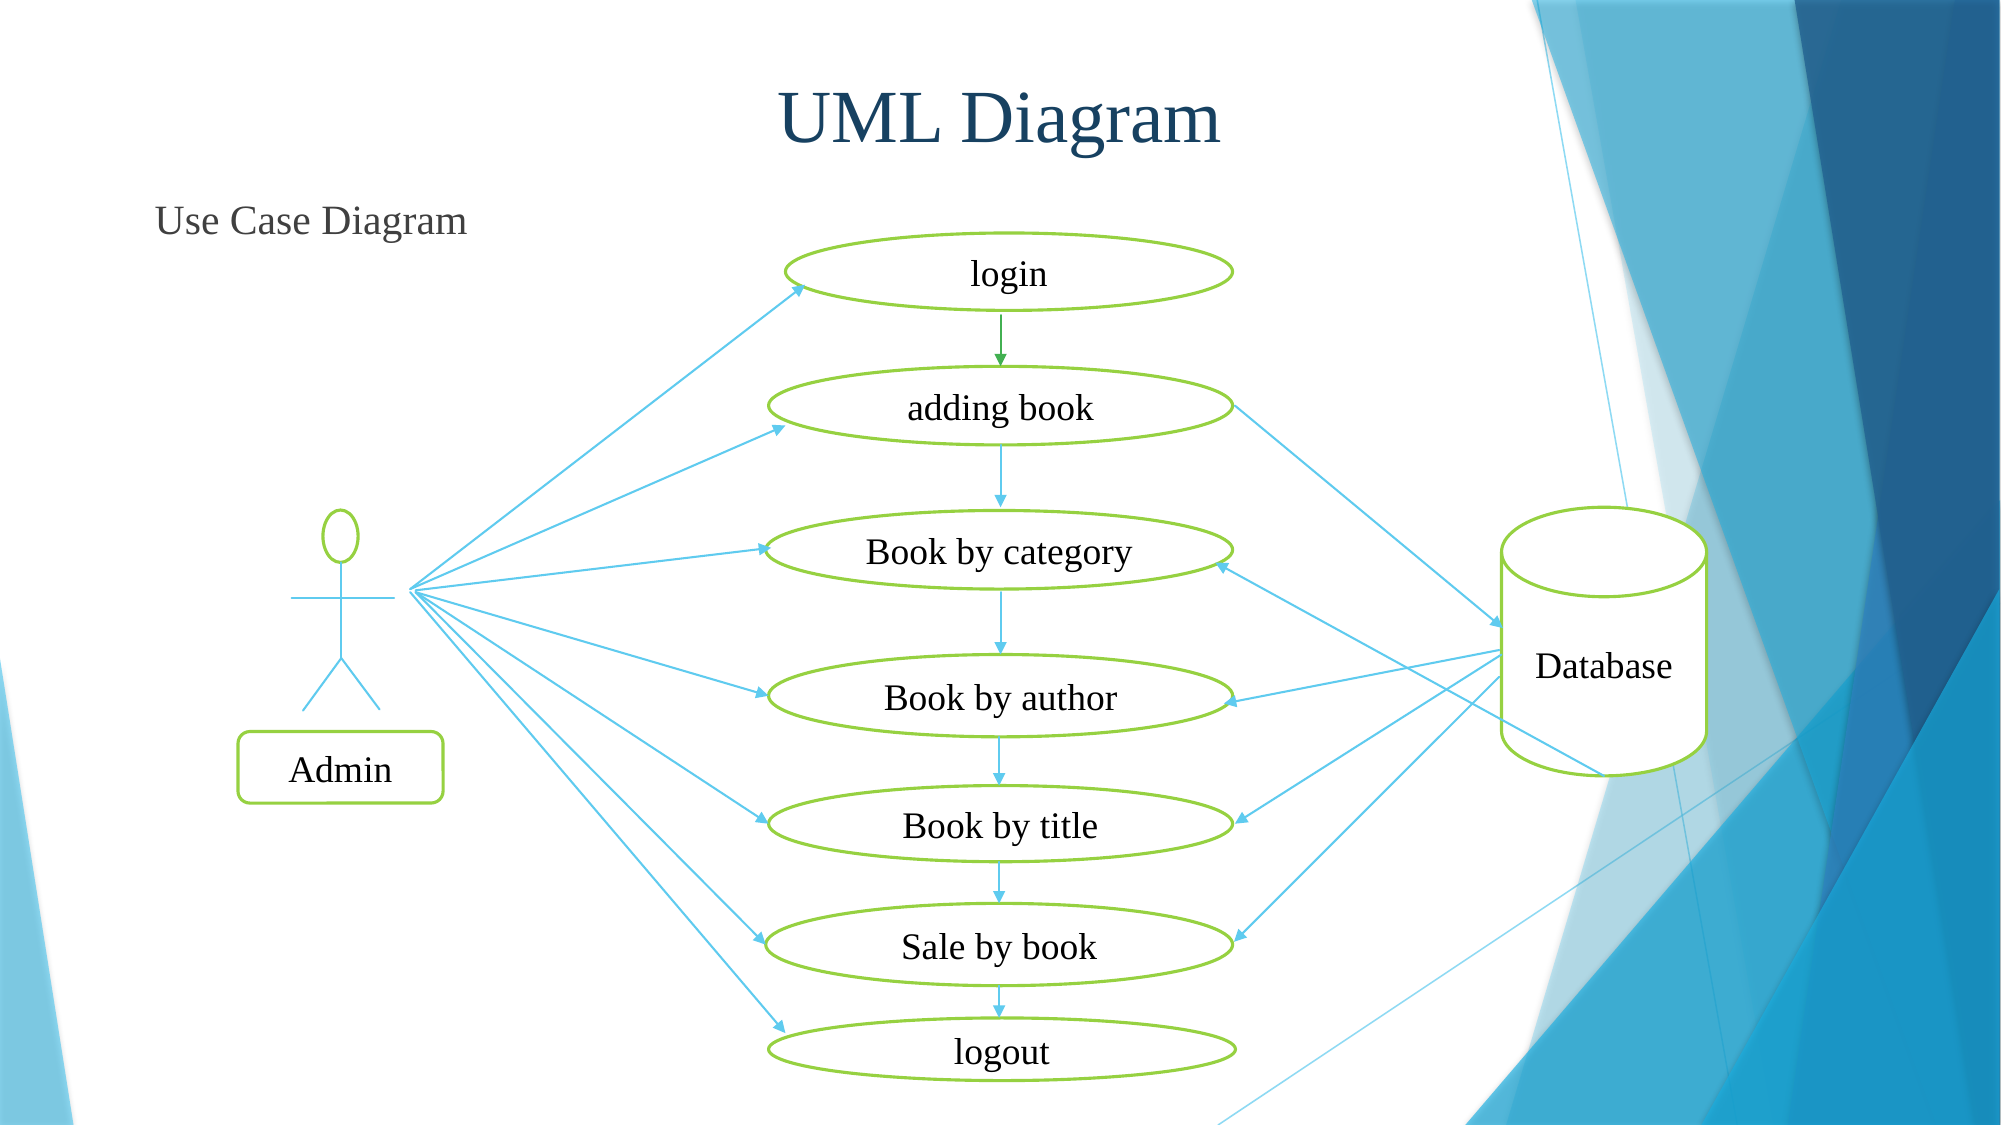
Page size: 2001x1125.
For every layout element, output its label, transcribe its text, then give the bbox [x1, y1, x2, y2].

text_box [409, 591, 786, 1034]
text_box Book by title [791, 783, 1228, 864]
text_box Book by category [810, 508, 1229, 591]
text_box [1234, 653, 1503, 679]
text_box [1233, 676, 1500, 943]
title UML Diagram [137, 59, 1863, 167]
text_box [340, 657, 381, 710]
text_box login [783, 231, 1235, 312]
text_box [415, 547, 772, 591]
text_box adding book [810, 364, 1234, 447]
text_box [1223, 649, 1500, 705]
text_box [1214, 561, 1503, 643]
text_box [302, 657, 339, 712]
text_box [409, 424, 786, 590]
text_box Admin [236, 729, 404, 805]
text_box Sale by book [791, 901, 1233, 988]
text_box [409, 284, 806, 590]
text_box Book by author [791, 652, 1221, 739]
list Use Case Diagram [139, 185, 1865, 1125]
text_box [415, 591, 767, 946]
text_box [321, 508, 360, 564]
text_box Database [1503, 505, 1709, 778]
text_box logout [767, 1016, 1238, 1083]
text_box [1234, 405, 1504, 564]
